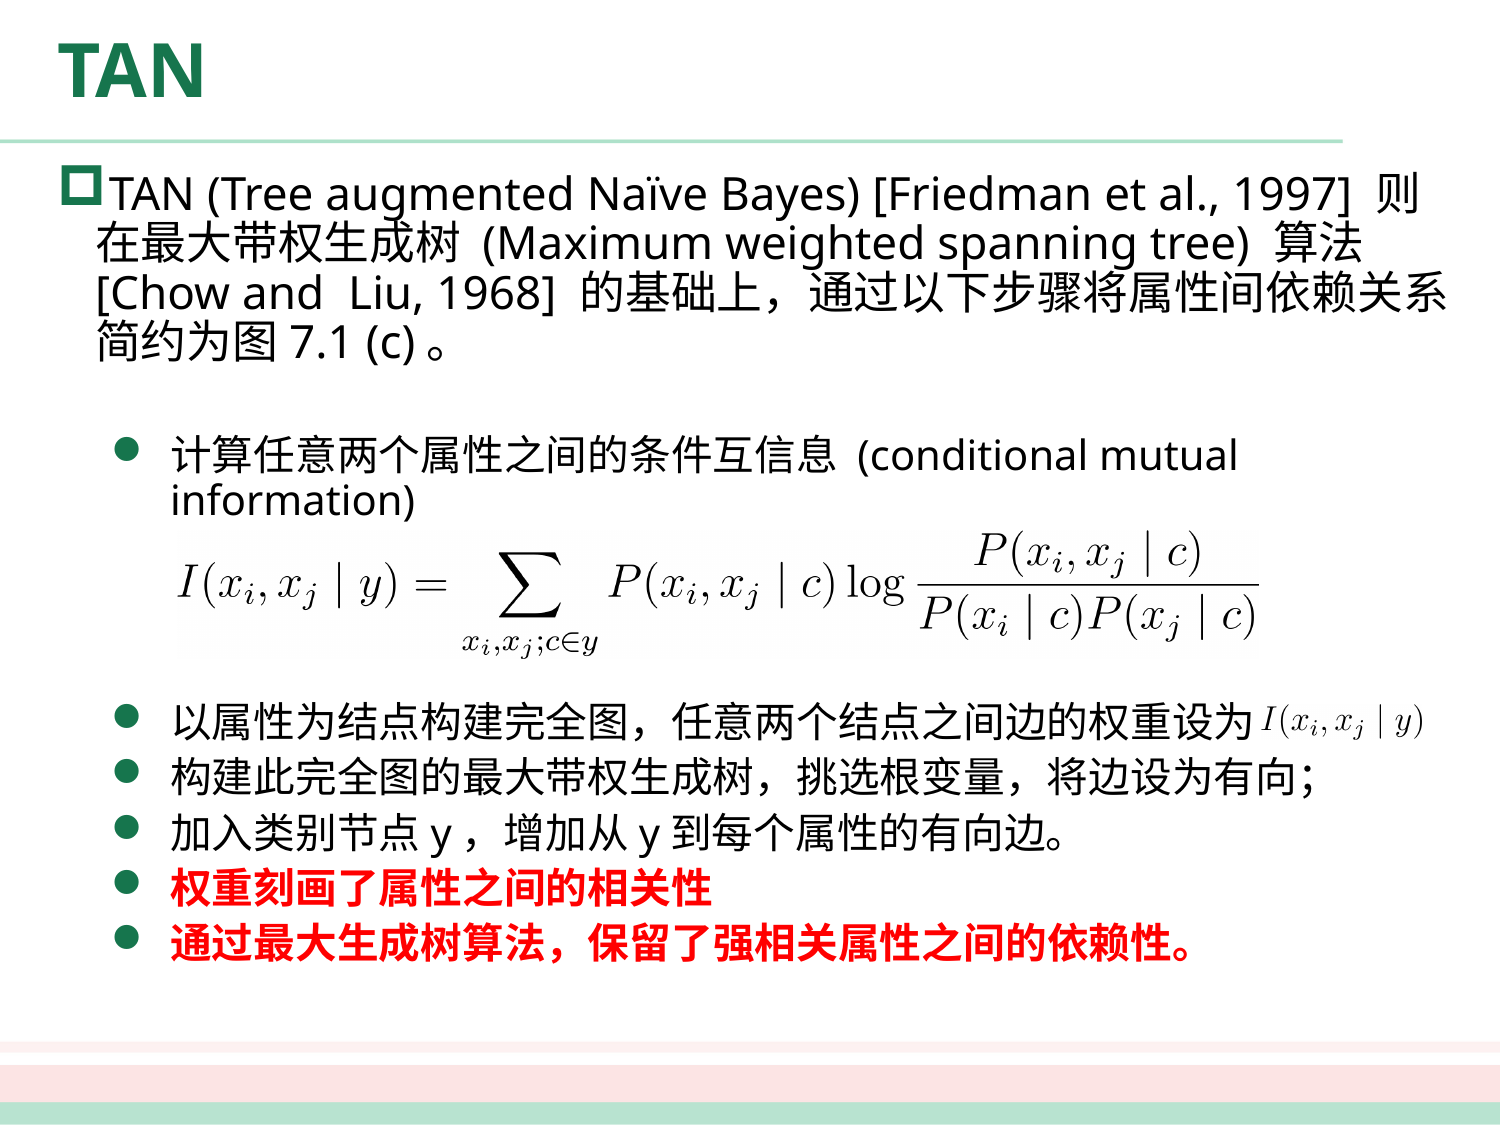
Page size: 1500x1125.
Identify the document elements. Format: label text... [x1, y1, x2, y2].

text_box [175, 526, 1261, 663]
picture [0, 0, 1500, 1125]
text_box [1260, 701, 1423, 742]
title TAN [42, 8, 1223, 87]
text_box TAN (Tree augmented Naïve Bayes) [Friedman et al., 1997] 则在最大带权生成树 (Maximum weighted spanning tree) 算法 [Chow and Liu, 1968] 的基础上，通过以下步骤将属性间依赖关系简约为图7.1 (c)。 计算任意两个属性之间的条件互信息 (conditional mutual information) 以属性为结点构建完全图，任意两个结点之间边的权重设为 构建此完全图的最大带权生成树，挑选根变量，将边设为有向； 加入类别节点y，增加从y到每个属性的有向边。 权重刻画了属性之间的相关性 通过最大生成树算法，保留了强相关属性之间的依赖性。 [42, 87, 1474, 1076]
